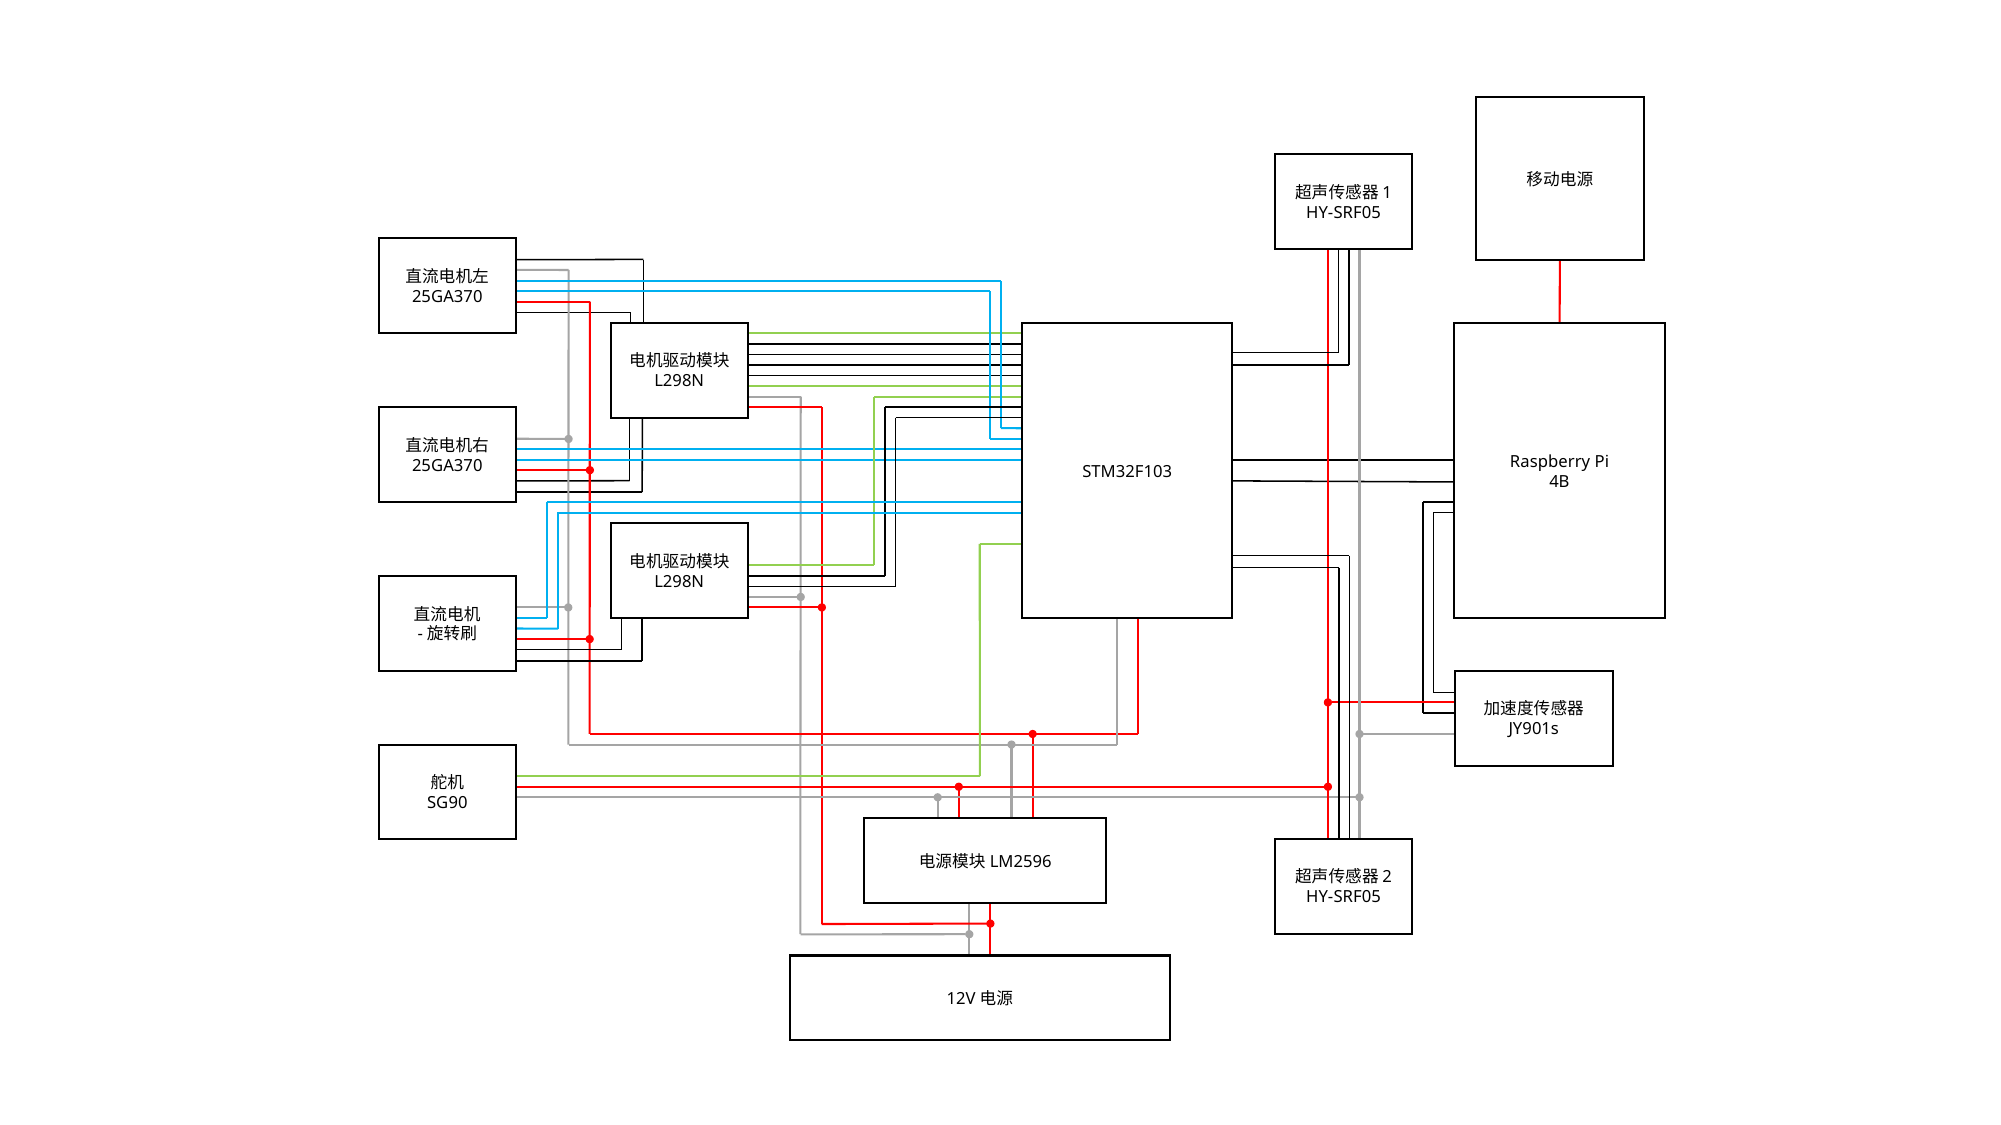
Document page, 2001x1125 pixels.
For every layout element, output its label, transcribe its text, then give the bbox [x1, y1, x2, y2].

text_box STM32F103 [1021, 322, 1233, 619]
text_box 舵机 SG90 [378, 744, 517, 840]
text_box Raspberry Pi 4B [1453, 322, 1666, 619]
text_box 直流电机左 25GA370 [378, 237, 517, 334]
text_box 超声传感器2 HY-SRF05 [1274, 838, 1413, 935]
text_box 电机驱动模块 L298N [610, 322, 749, 419]
text_box 电机驱动模块 L298N [610, 522, 749, 619]
text_box 加速度传感器 JY901s [1454, 670, 1614, 767]
text_box 直流电机右 25GA370 [378, 406, 517, 503]
text_box 12V电源 [789, 954, 1171, 1041]
text_box 直流电机 -旋转刷 [378, 575, 517, 672]
text_box 电源模块LM2596 [863, 817, 1107, 904]
text_box 移动电源 [1475, 96, 1645, 261]
text_box 超声传感器1 HY-SRF05 [1274, 153, 1413, 250]
